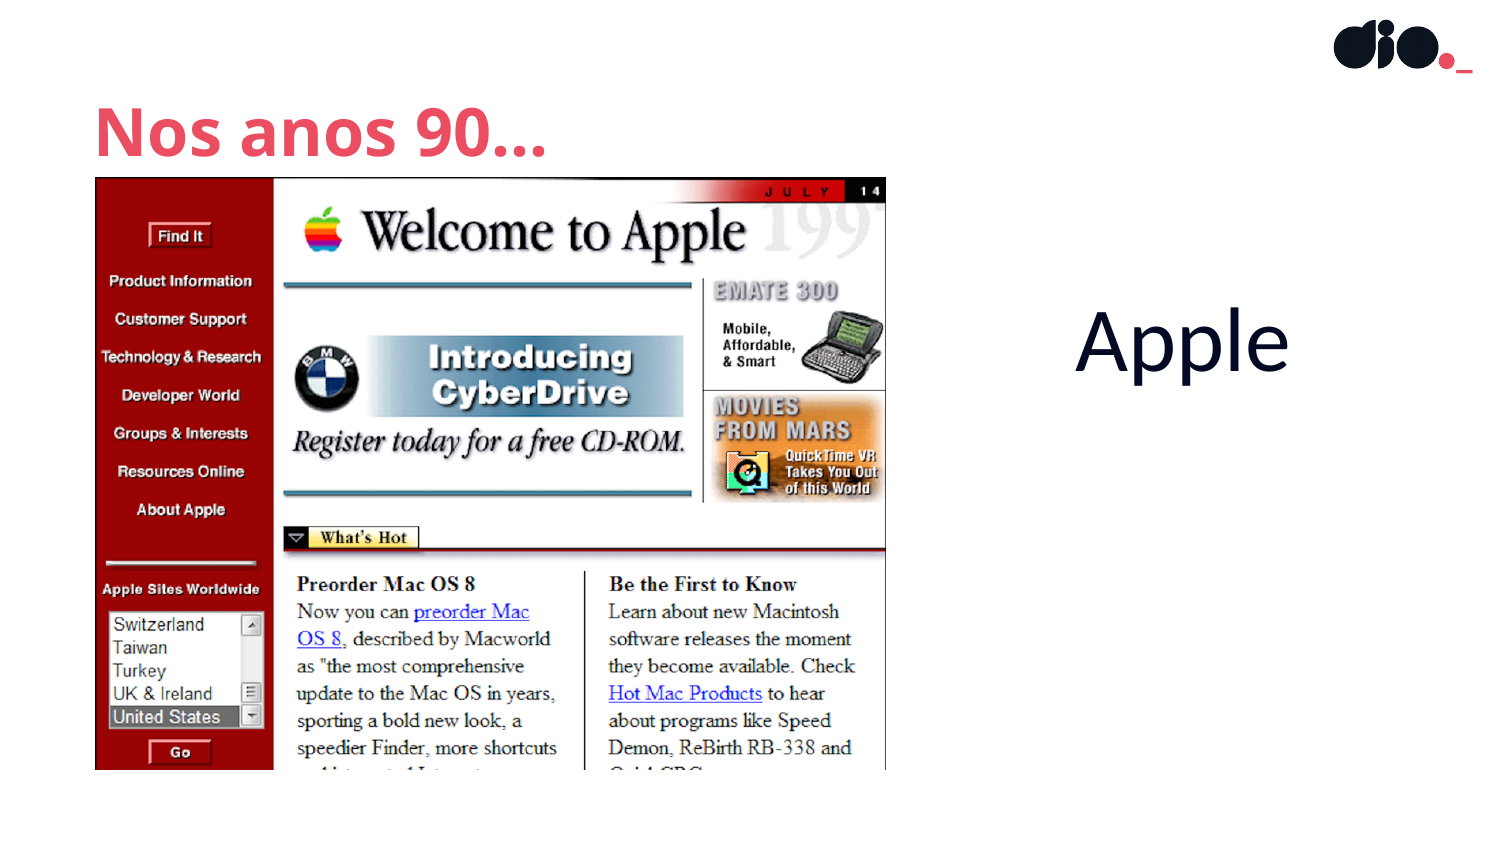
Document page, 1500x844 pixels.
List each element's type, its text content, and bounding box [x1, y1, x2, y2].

text_box Apple [985, 285, 1369, 384]
picture [95, 176, 886, 771]
text_box Nos anos 90… [78, 54, 1394, 193]
picture [1333, 19, 1473, 74]
